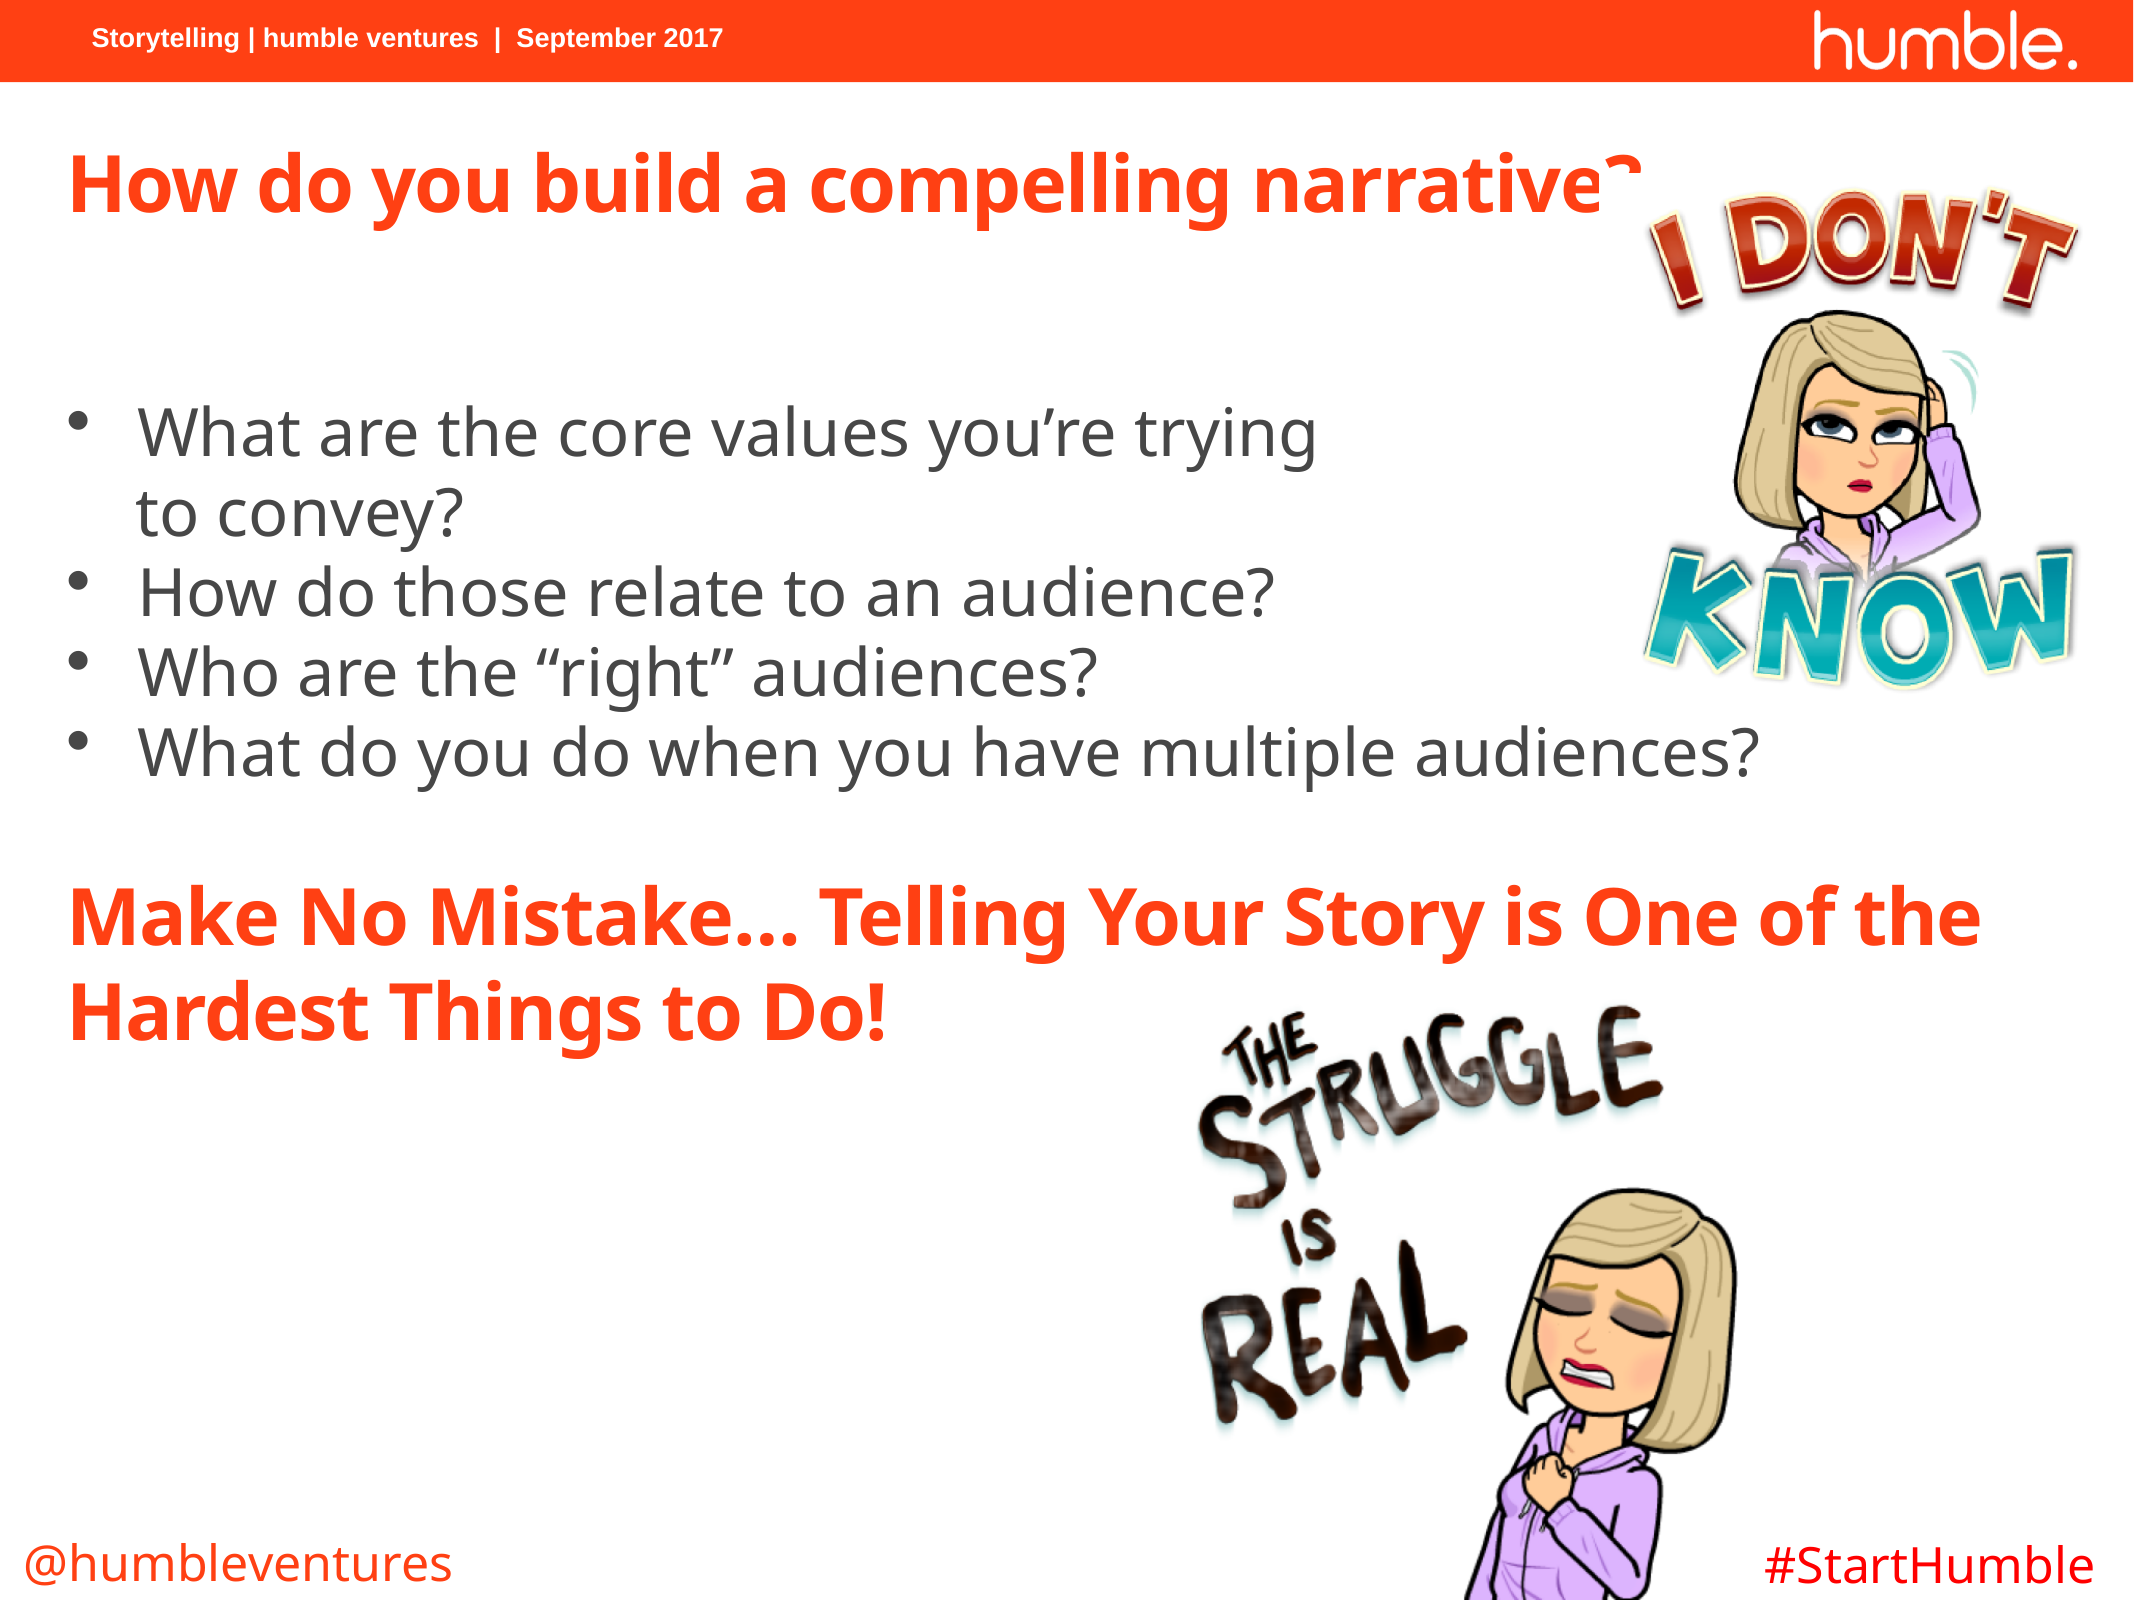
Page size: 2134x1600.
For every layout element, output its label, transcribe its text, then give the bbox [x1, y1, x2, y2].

picture [1599, 173, 2134, 707]
text_box Make No Mistake… Telling Your Story is One of the Hardest Things to Do! [66, 866, 2134, 1099]
title How do you build a compelling narrative? [65, 133, 2134, 367]
text_box #StartHumble [1802, 1533, 2130, 1595]
list What are the core values you’re trying to convey? How do those relate to an audience? Who are the “right” audiences? What do you do when you have multiple audiences? [65, 388, 1848, 893]
picture [1175, 981, 1794, 1600]
text_box @humbleventures [23, 1531, 1171, 1597]
